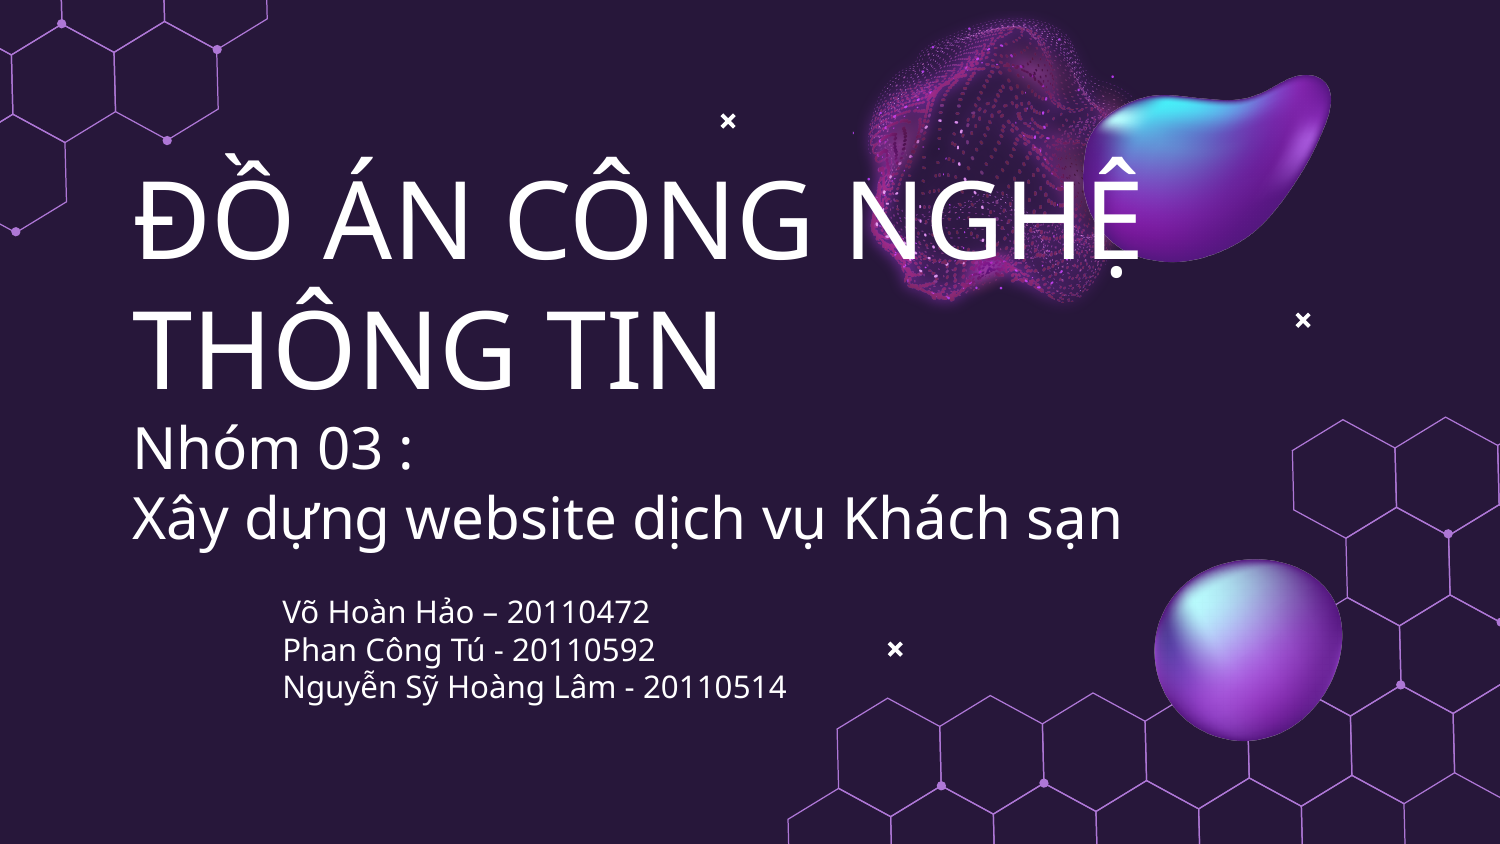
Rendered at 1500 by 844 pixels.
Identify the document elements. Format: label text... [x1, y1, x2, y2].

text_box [721, 114, 735, 128]
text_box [1296, 313, 1310, 327]
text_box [888, 642, 902, 656]
title ĐỒ ÁN CÔNG NGHỆ THÔNG TIN Nhóm 03 : Xây dựng website dịch vụ Khách sạn [116, 114, 1271, 566]
picture [852, 11, 1371, 315]
subtitle Võ Hoàn Hảo – 20110472 Phan Công Tú - 20110592 Nguyễn Sỹ Hoàng Lâm - 20110514 [267, 577, 1011, 729]
picture [1130, 533, 1371, 766]
